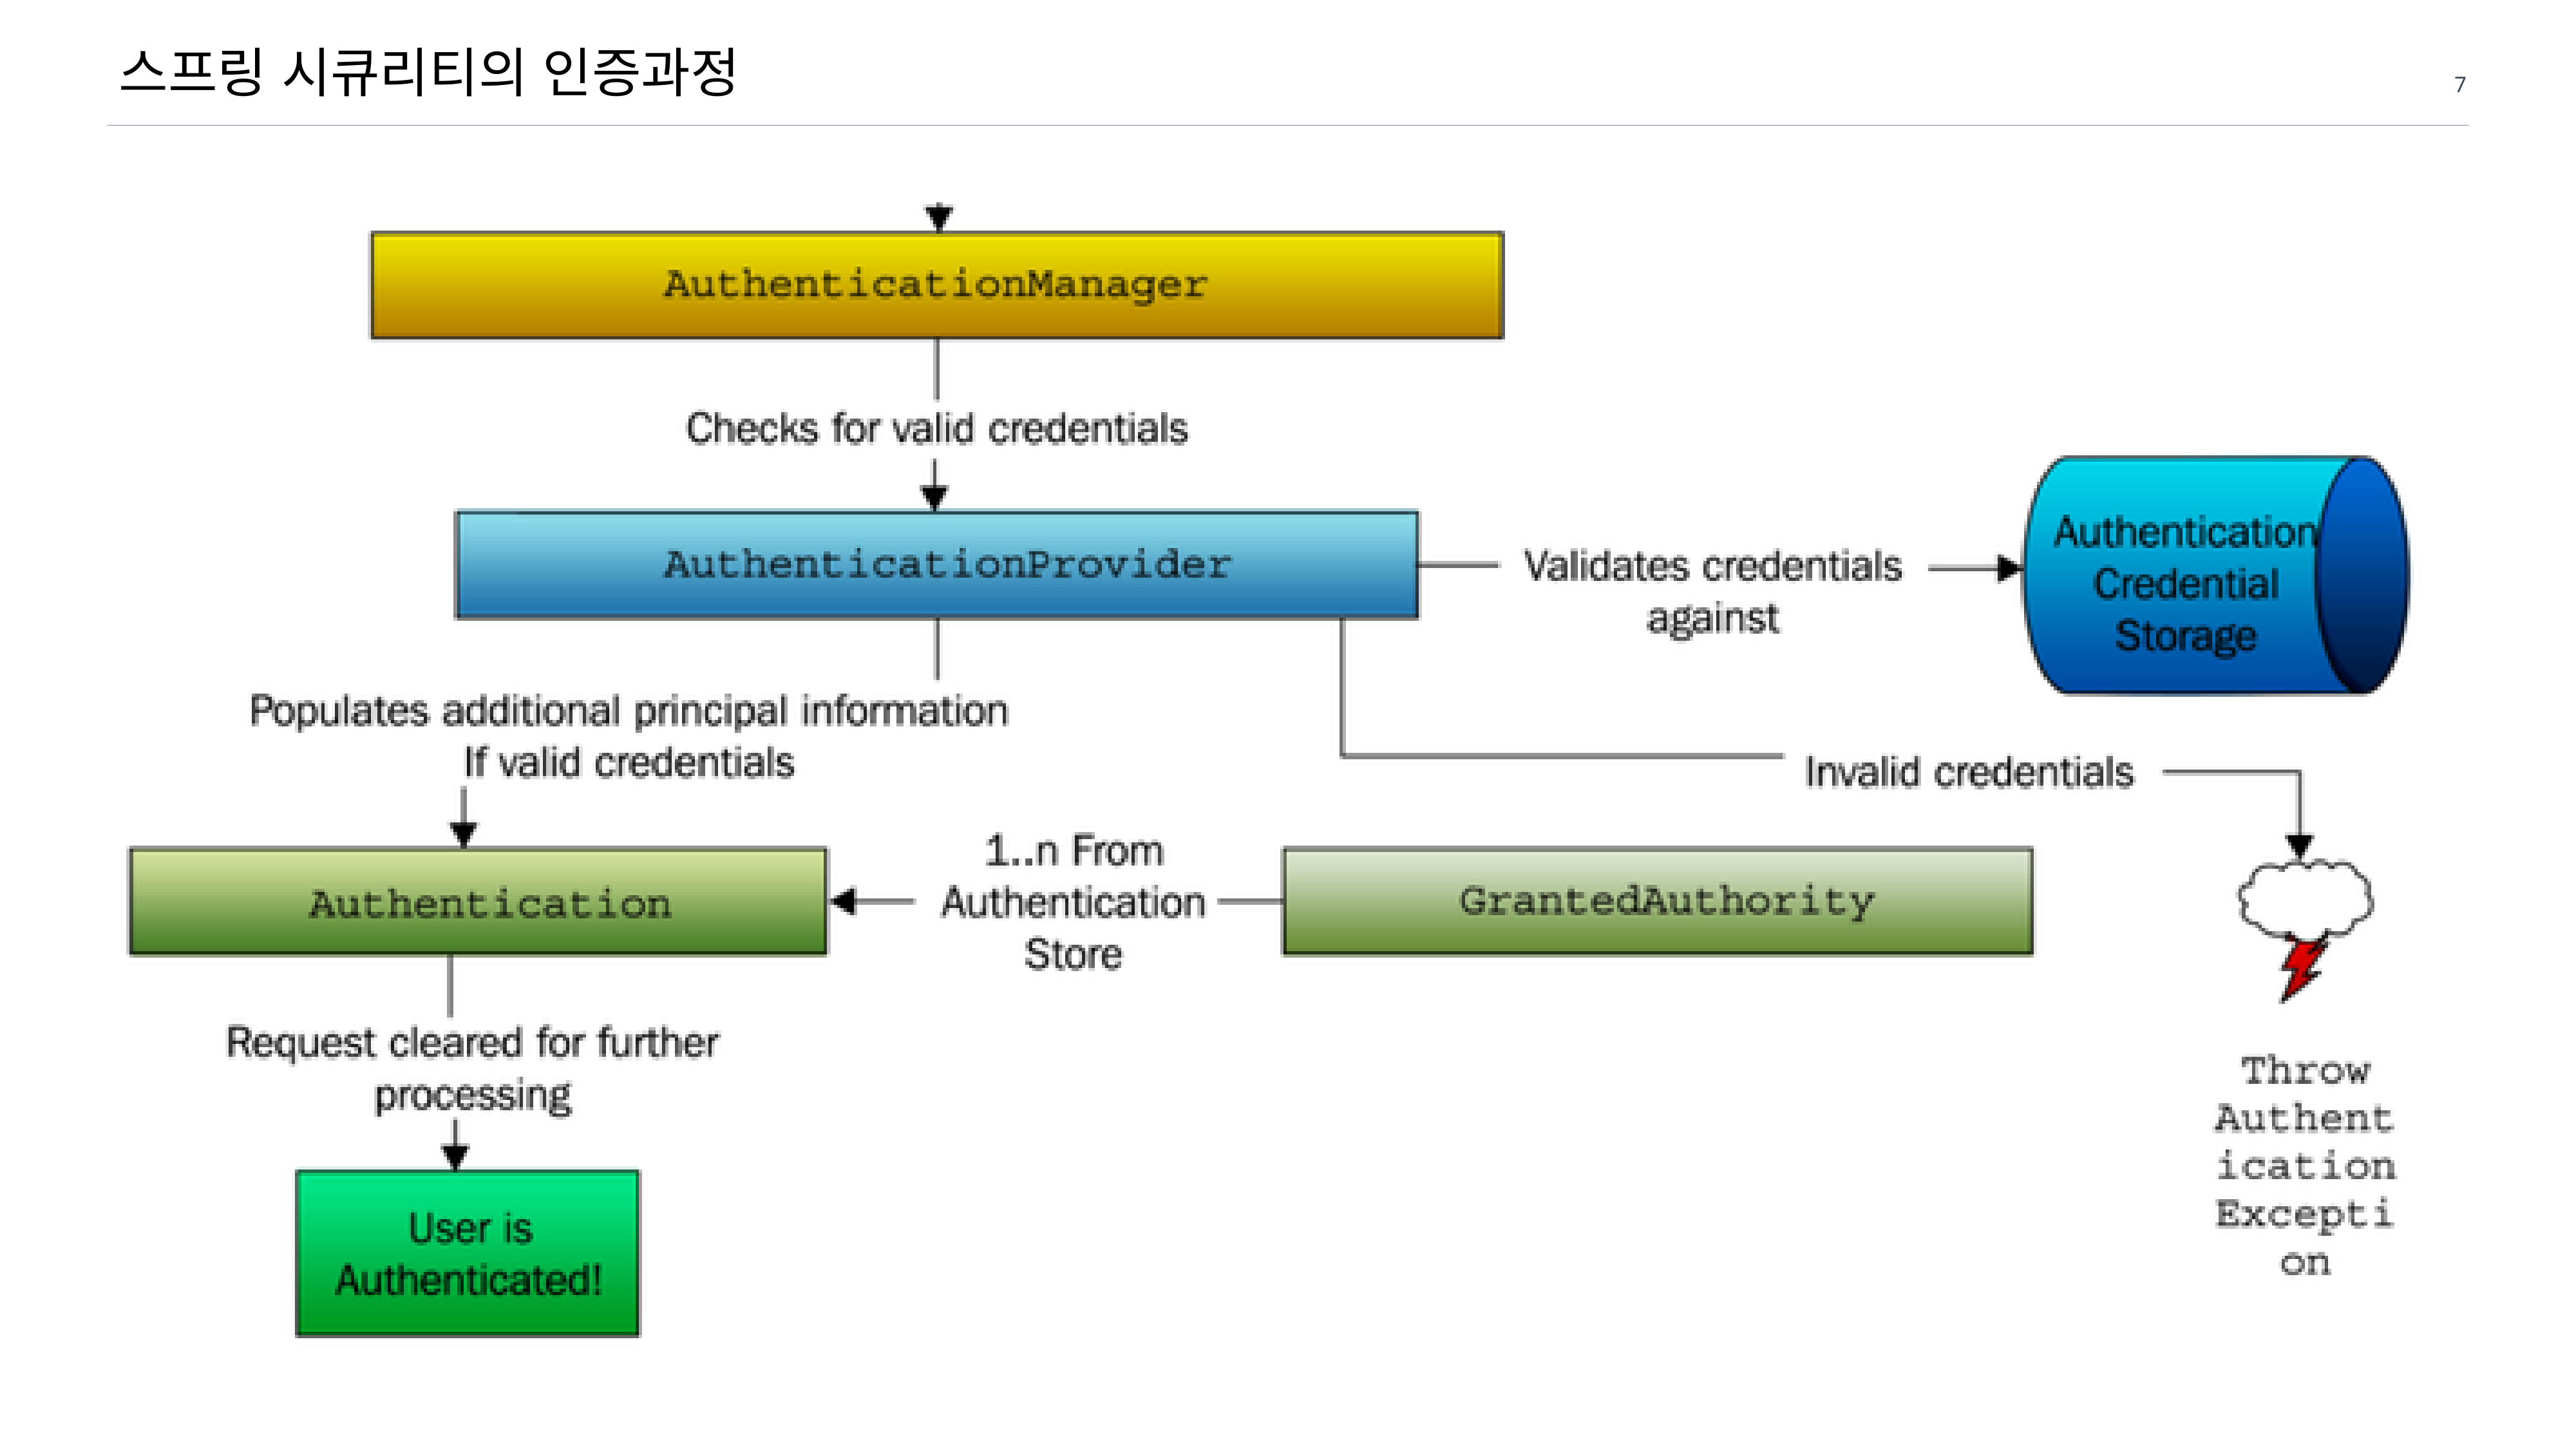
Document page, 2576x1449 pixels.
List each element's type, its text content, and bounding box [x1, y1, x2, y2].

slide_number 7 [2452, 69, 2467, 102]
title 스프링 시큐리티의 인증과정 [118, 45, 2481, 131]
picture [107, 202, 2469, 1379]
